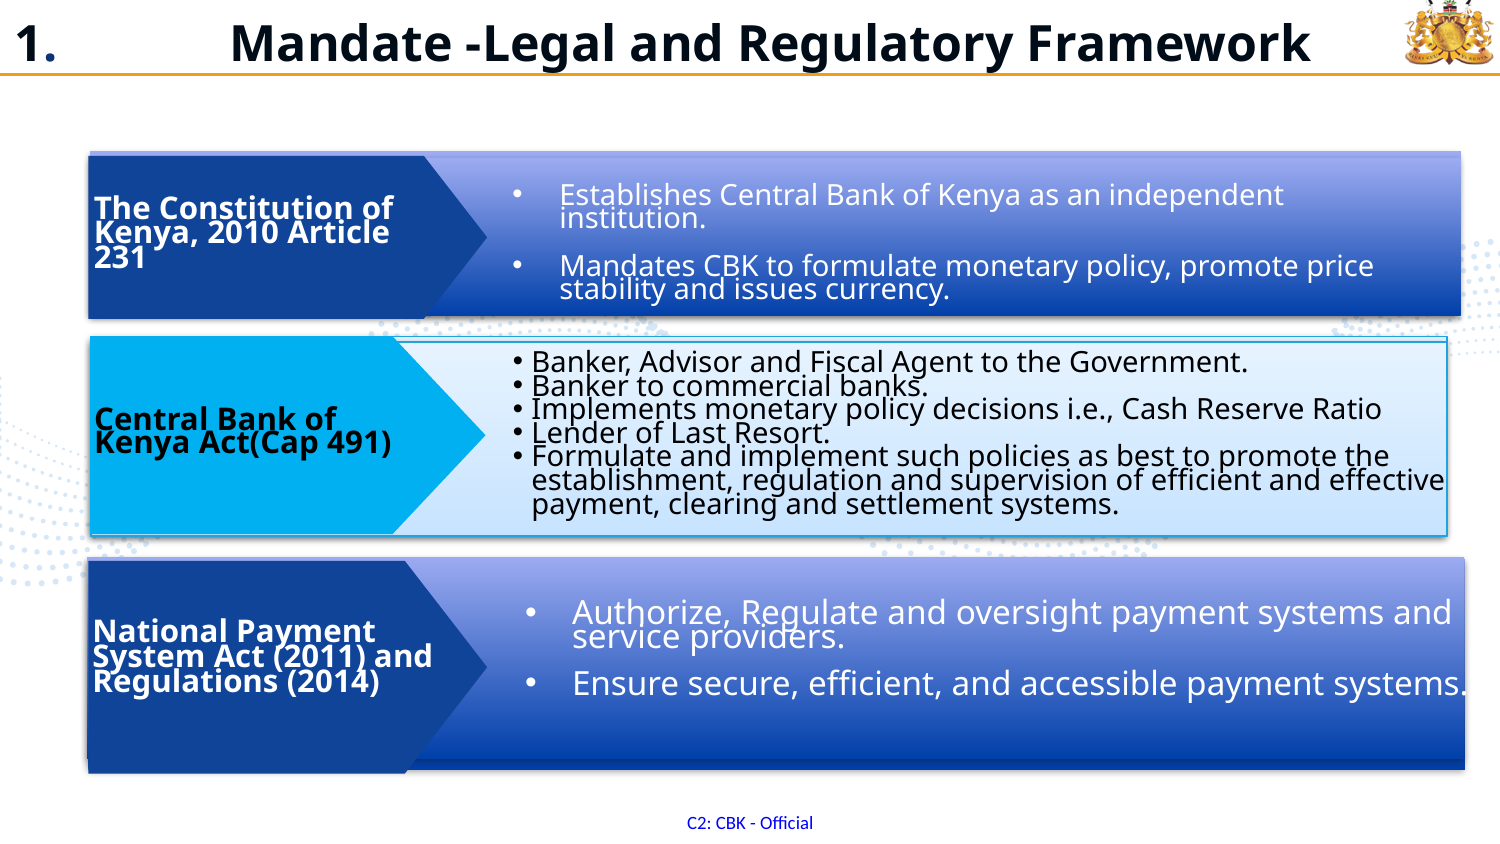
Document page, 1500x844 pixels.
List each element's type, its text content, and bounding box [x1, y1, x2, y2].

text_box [86, 83, 1494, 774]
text_box 1. [0, 4, 81, 68]
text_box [86, 0, 1494, 74]
